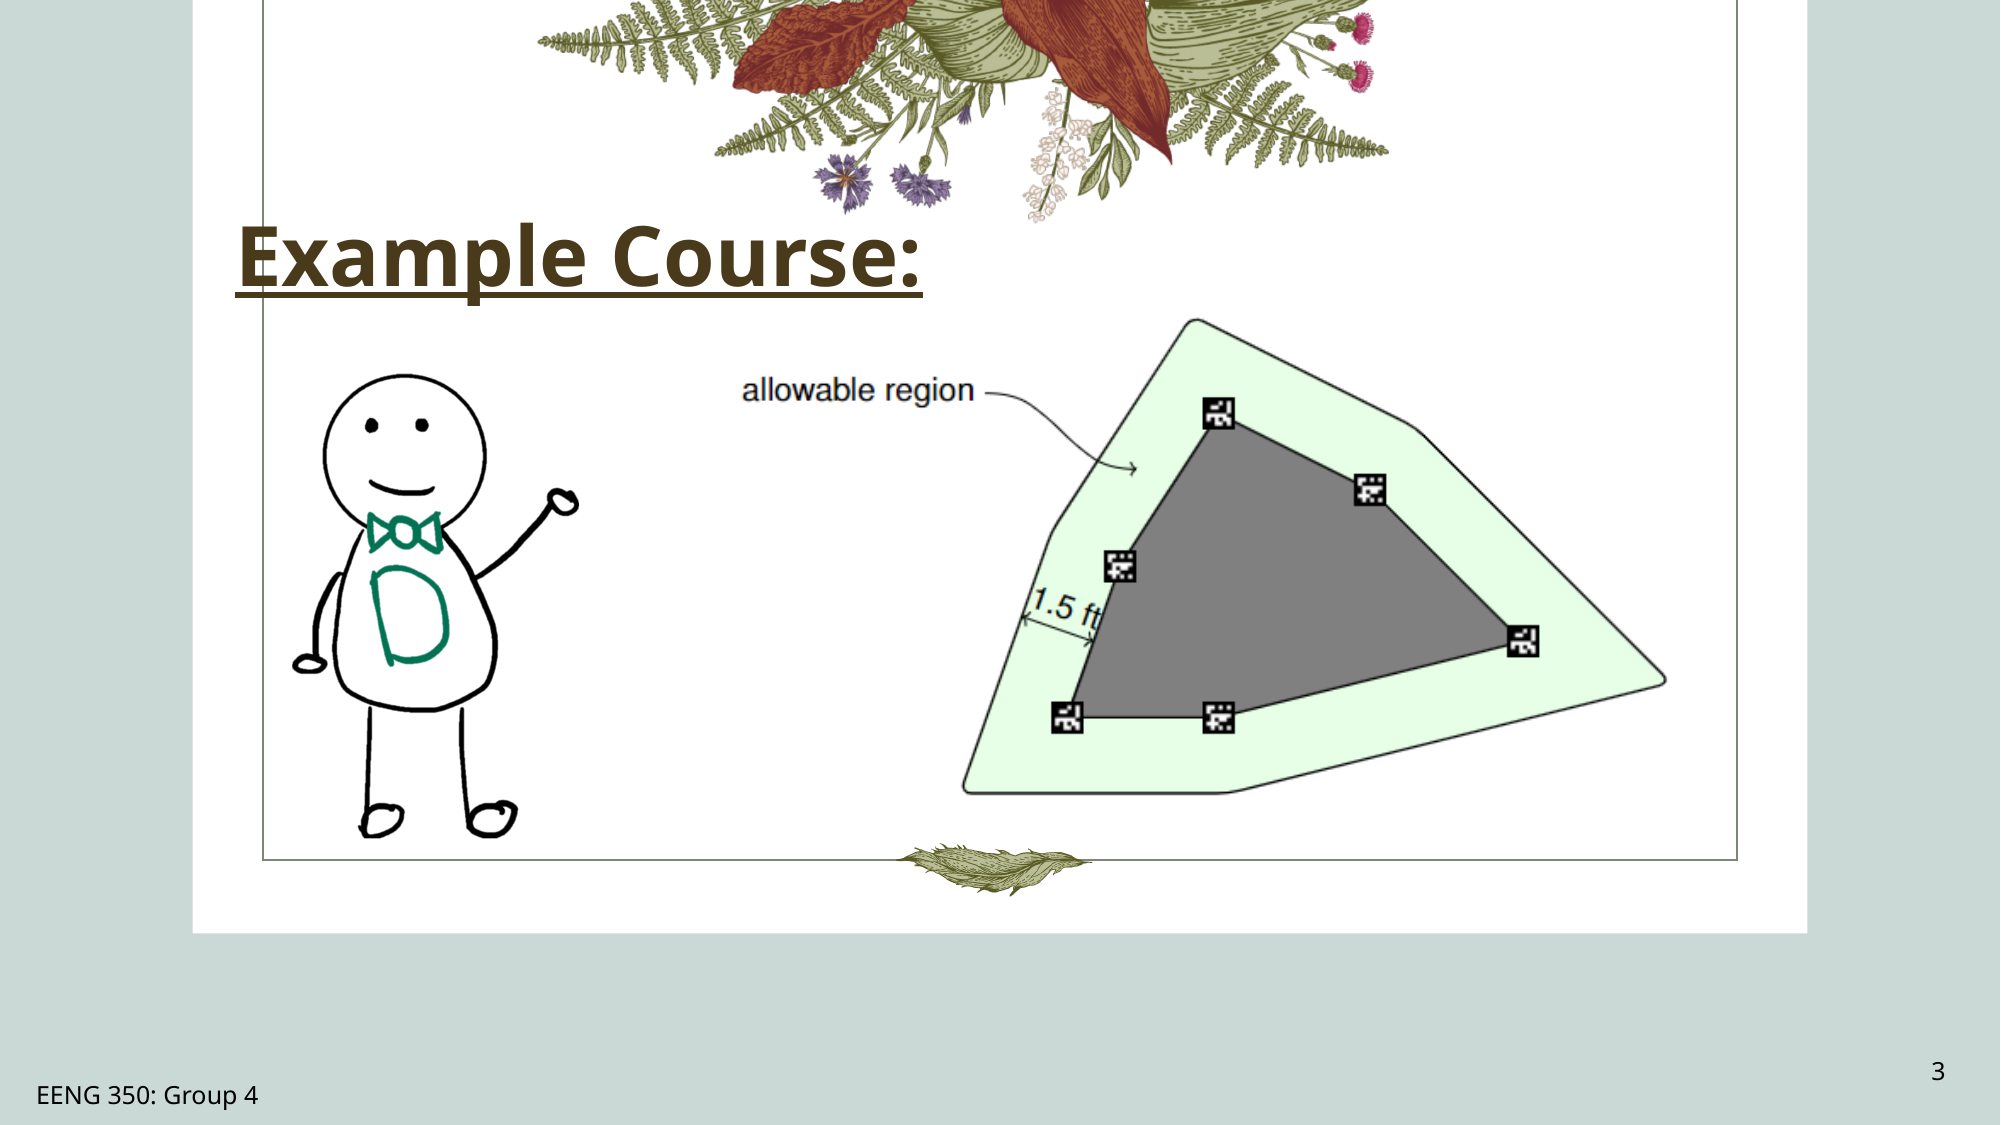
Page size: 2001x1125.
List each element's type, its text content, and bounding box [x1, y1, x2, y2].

picture [720, 299, 1691, 826]
picture [894, 838, 1093, 897]
list Example Course: [215, 195, 943, 352]
text_box EENG 350: Group 4 [21, 1065, 697, 1125]
picture [292, 373, 580, 840]
slide_number 3 [1510, 1042, 1961, 1103]
picture [535, 0, 1416, 243]
